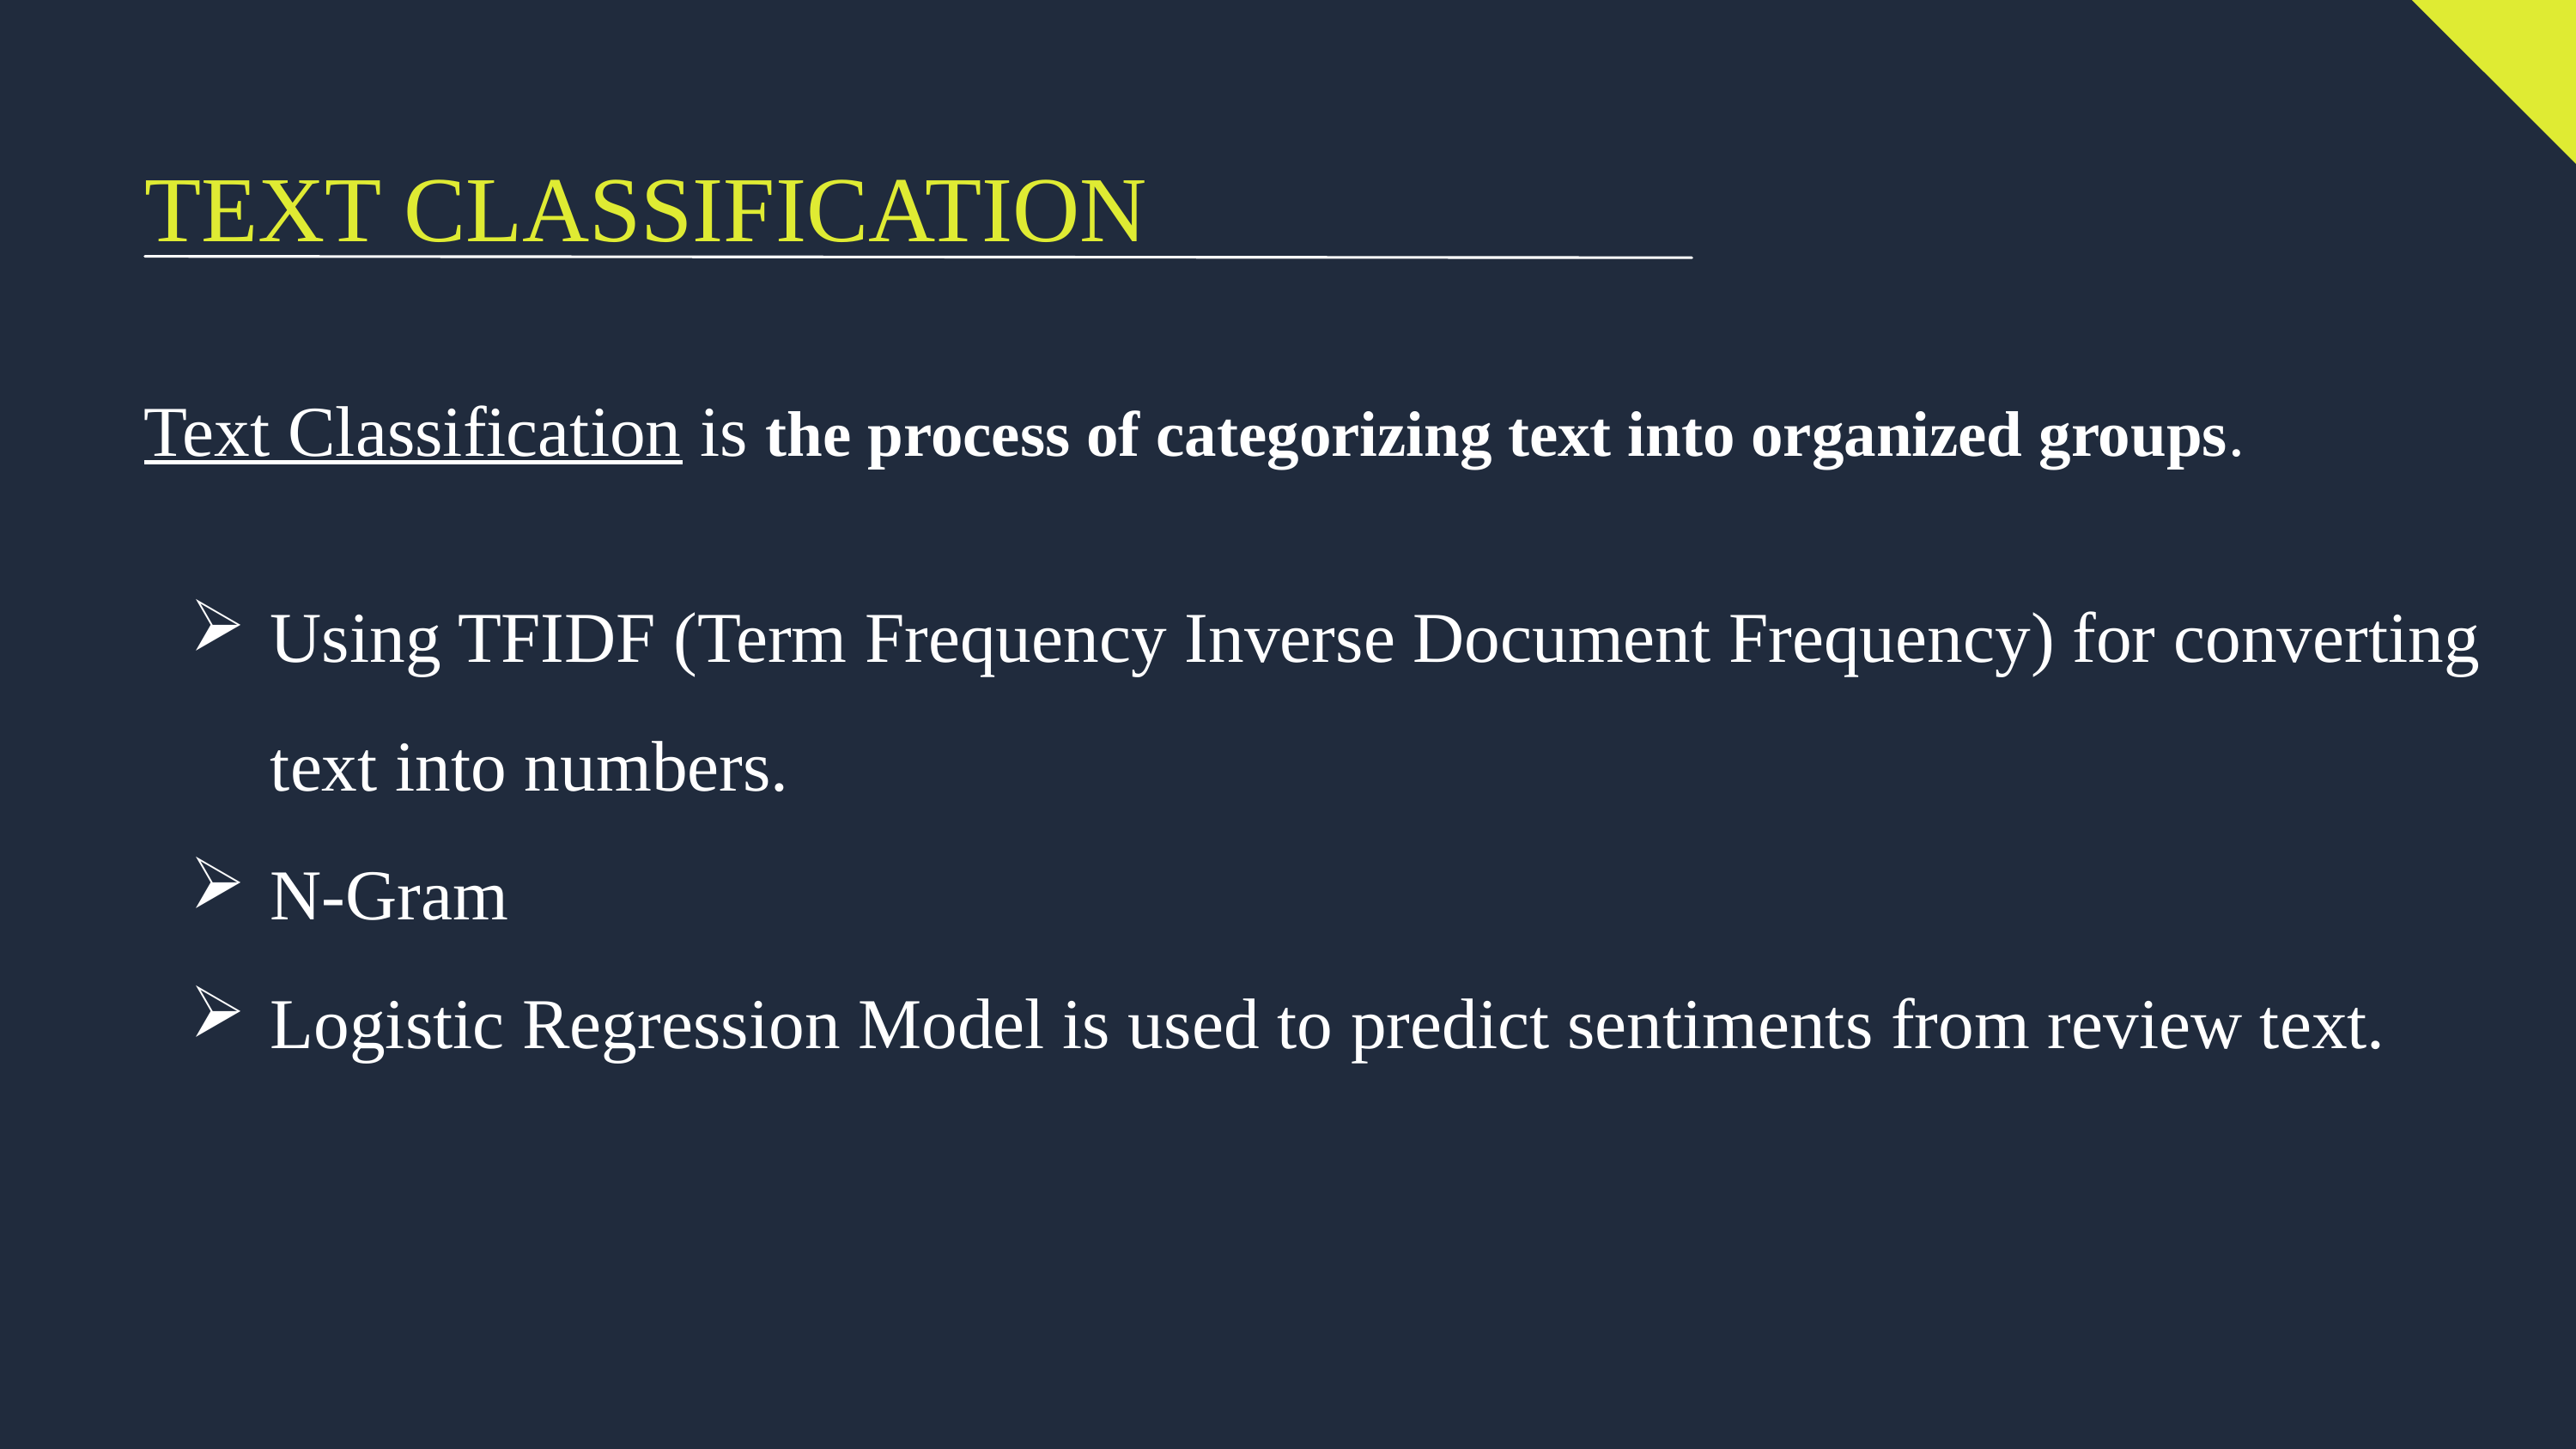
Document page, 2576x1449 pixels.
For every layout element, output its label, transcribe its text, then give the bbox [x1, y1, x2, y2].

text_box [2406, 0, 2576, 166]
text_box TEXT CLASSIFICATION [144, 130, 2504, 261]
text_box Text Classification is the process of categorizing text into organized groups. Using TFIDF (Term Frequency Inverse Document Frequency) for converting text into numbers. N-Gram Logistic Regression Model is used to predict sentiments from review text. [143, 385, 2492, 1264]
